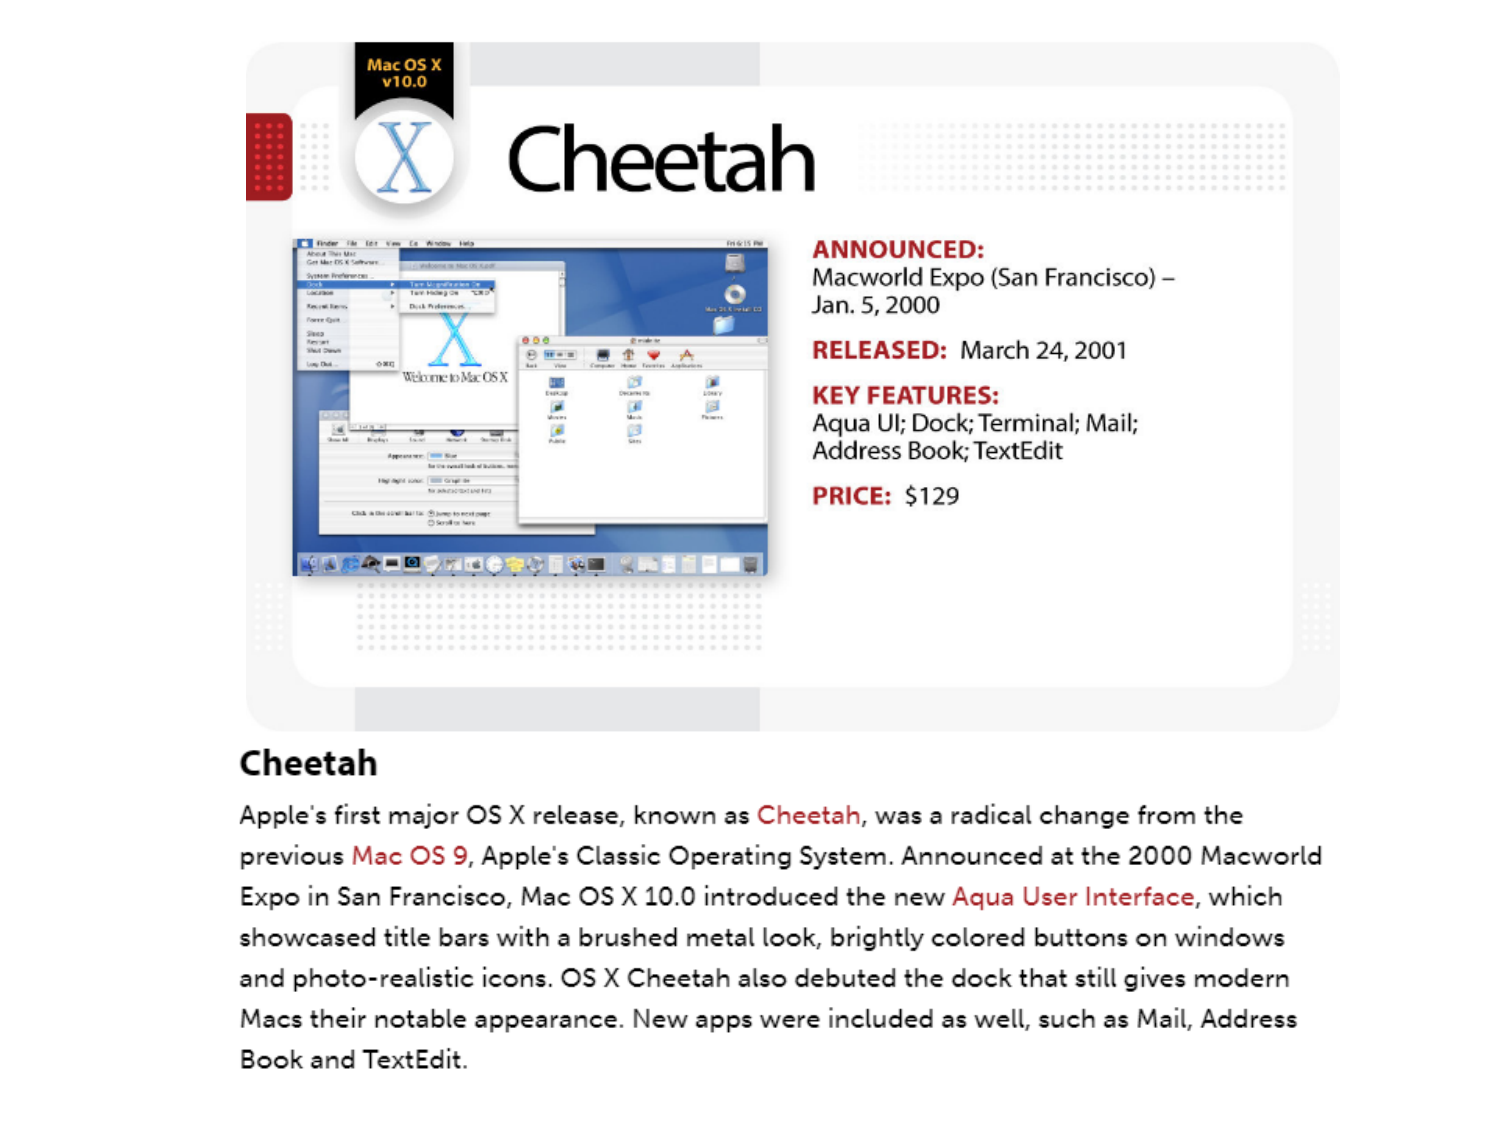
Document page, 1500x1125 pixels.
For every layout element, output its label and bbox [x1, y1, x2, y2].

picture [234, 34, 1341, 1075]
